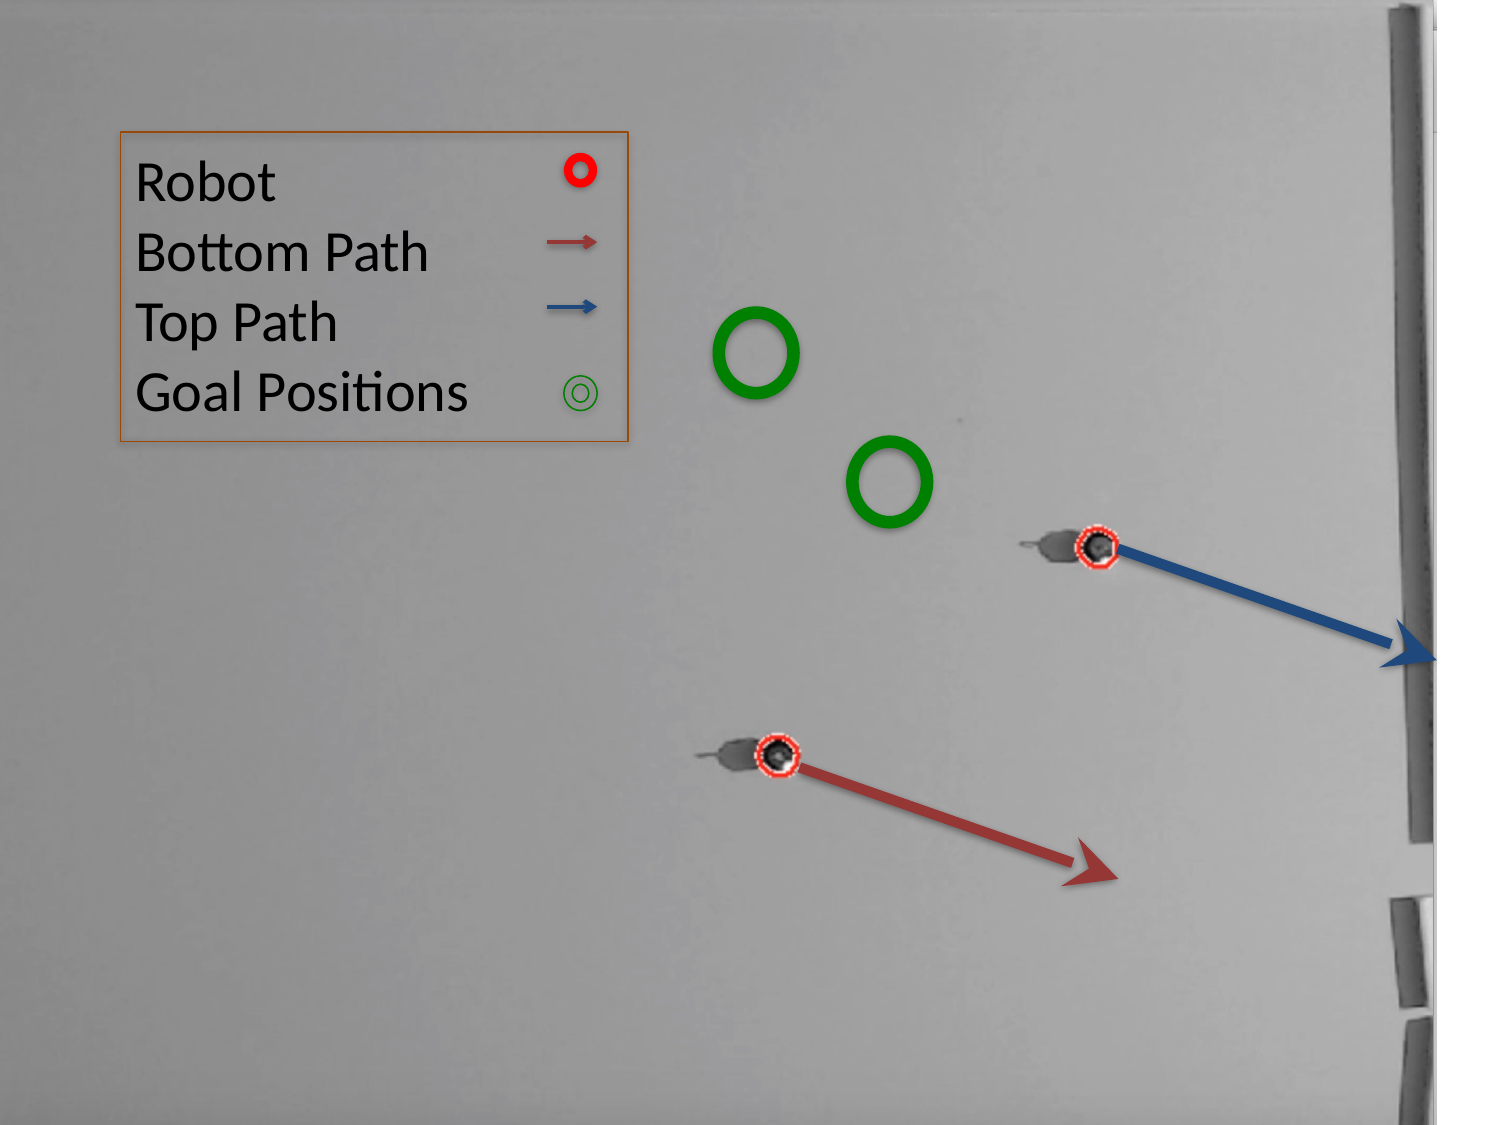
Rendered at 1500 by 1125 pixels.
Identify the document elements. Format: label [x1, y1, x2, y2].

text_box [1117, 548, 1438, 661]
text_box [799, 767, 1119, 880]
picture [0, 0, 1438, 1125]
